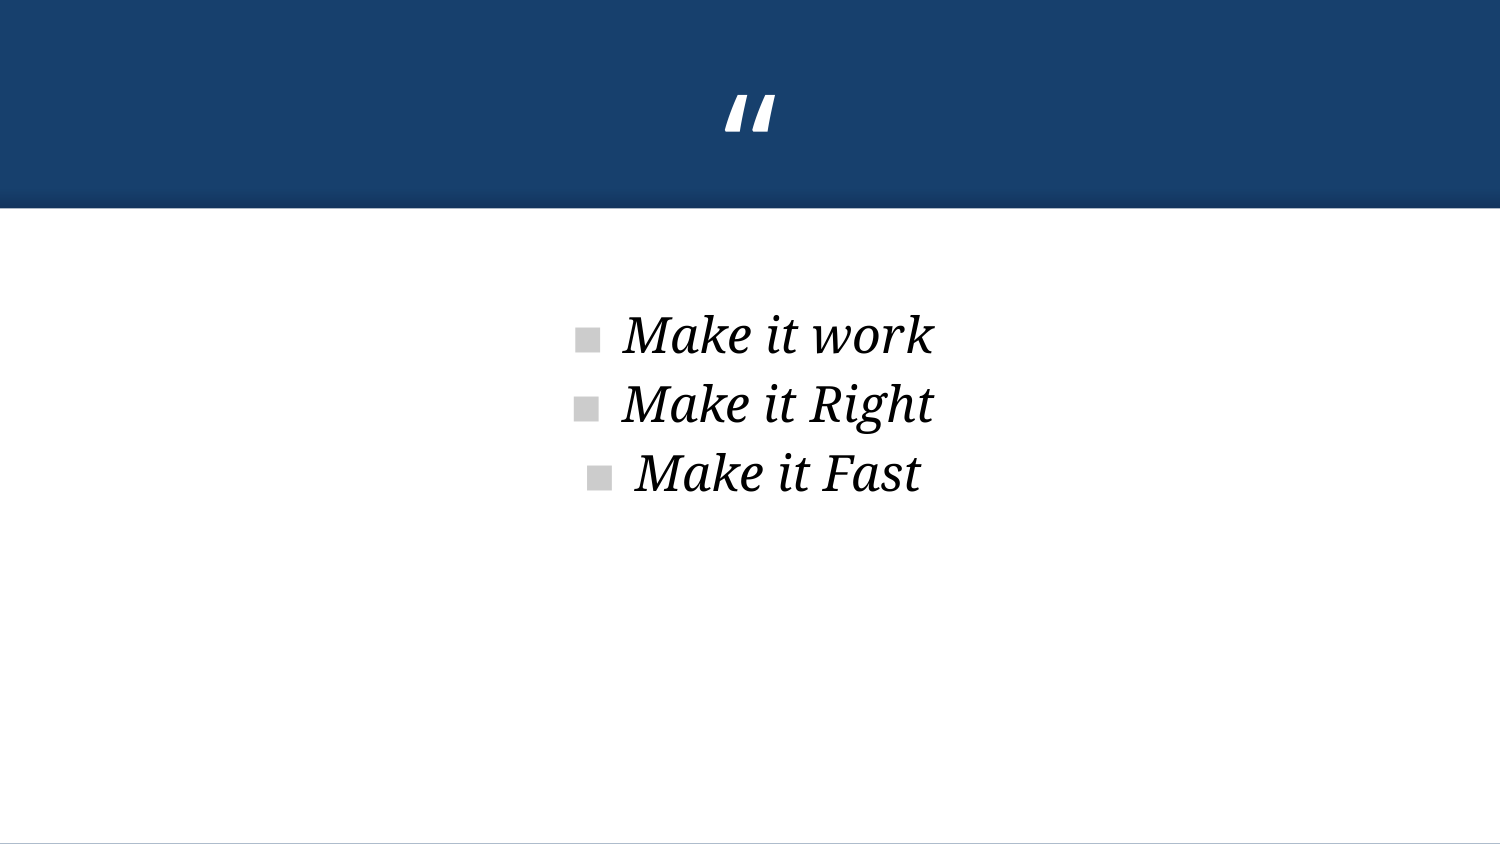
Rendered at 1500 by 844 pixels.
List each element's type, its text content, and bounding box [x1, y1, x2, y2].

list Make it work Make it Right Make it Fast [303, 279, 1197, 725]
